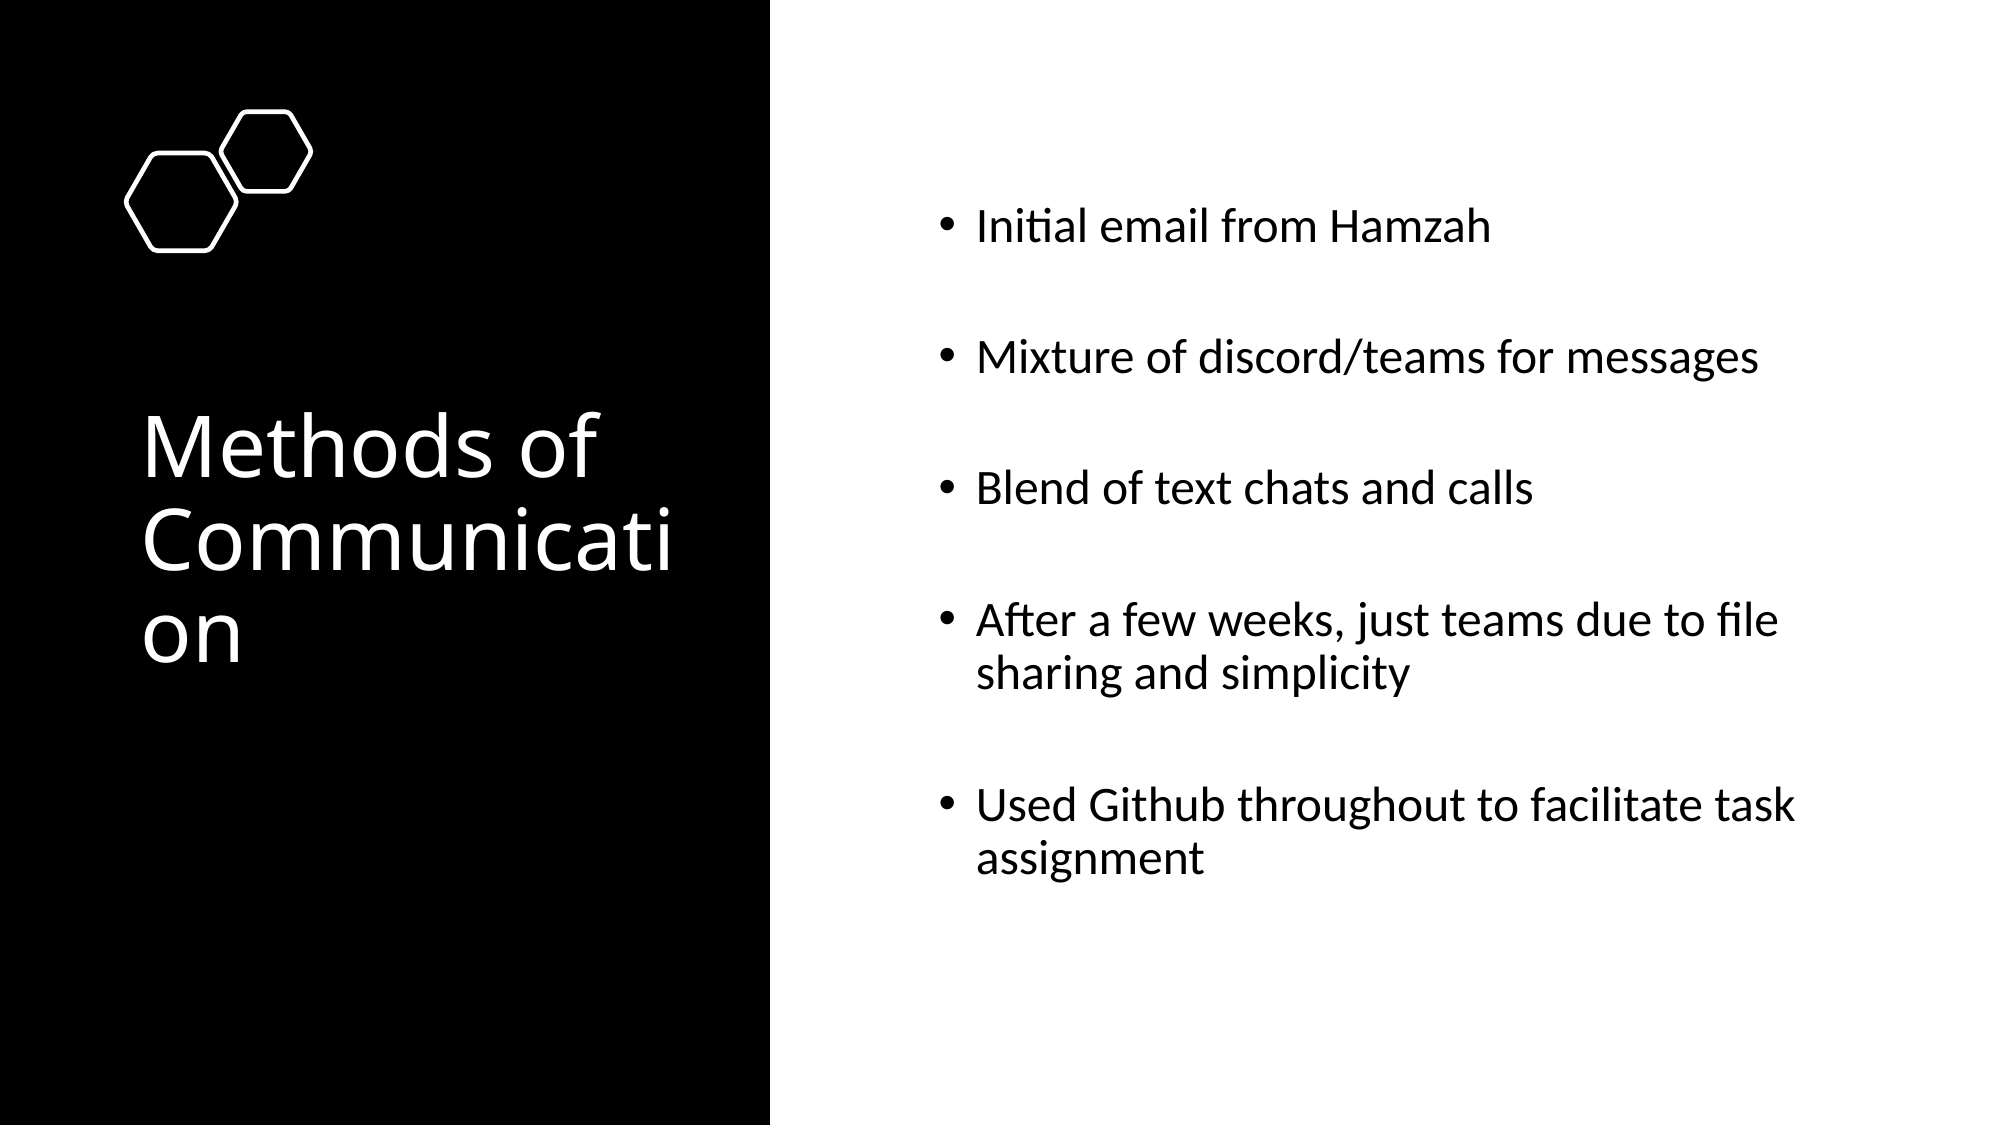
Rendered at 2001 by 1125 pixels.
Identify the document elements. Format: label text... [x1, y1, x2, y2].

title Methods of Communication [125, 191, 714, 894]
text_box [125, 111, 311, 251]
text_box [0, 0, 771, 1125]
text_box Initial email from Hamzah Mixture of discord/teams for messages Blend of text chats and calls After a few weeks, just teams due to file sharing and simplicity Used Github throughout to facilitate task assignment [914, 191, 1853, 894]
text_box [771, 0, 2000, 1125]
